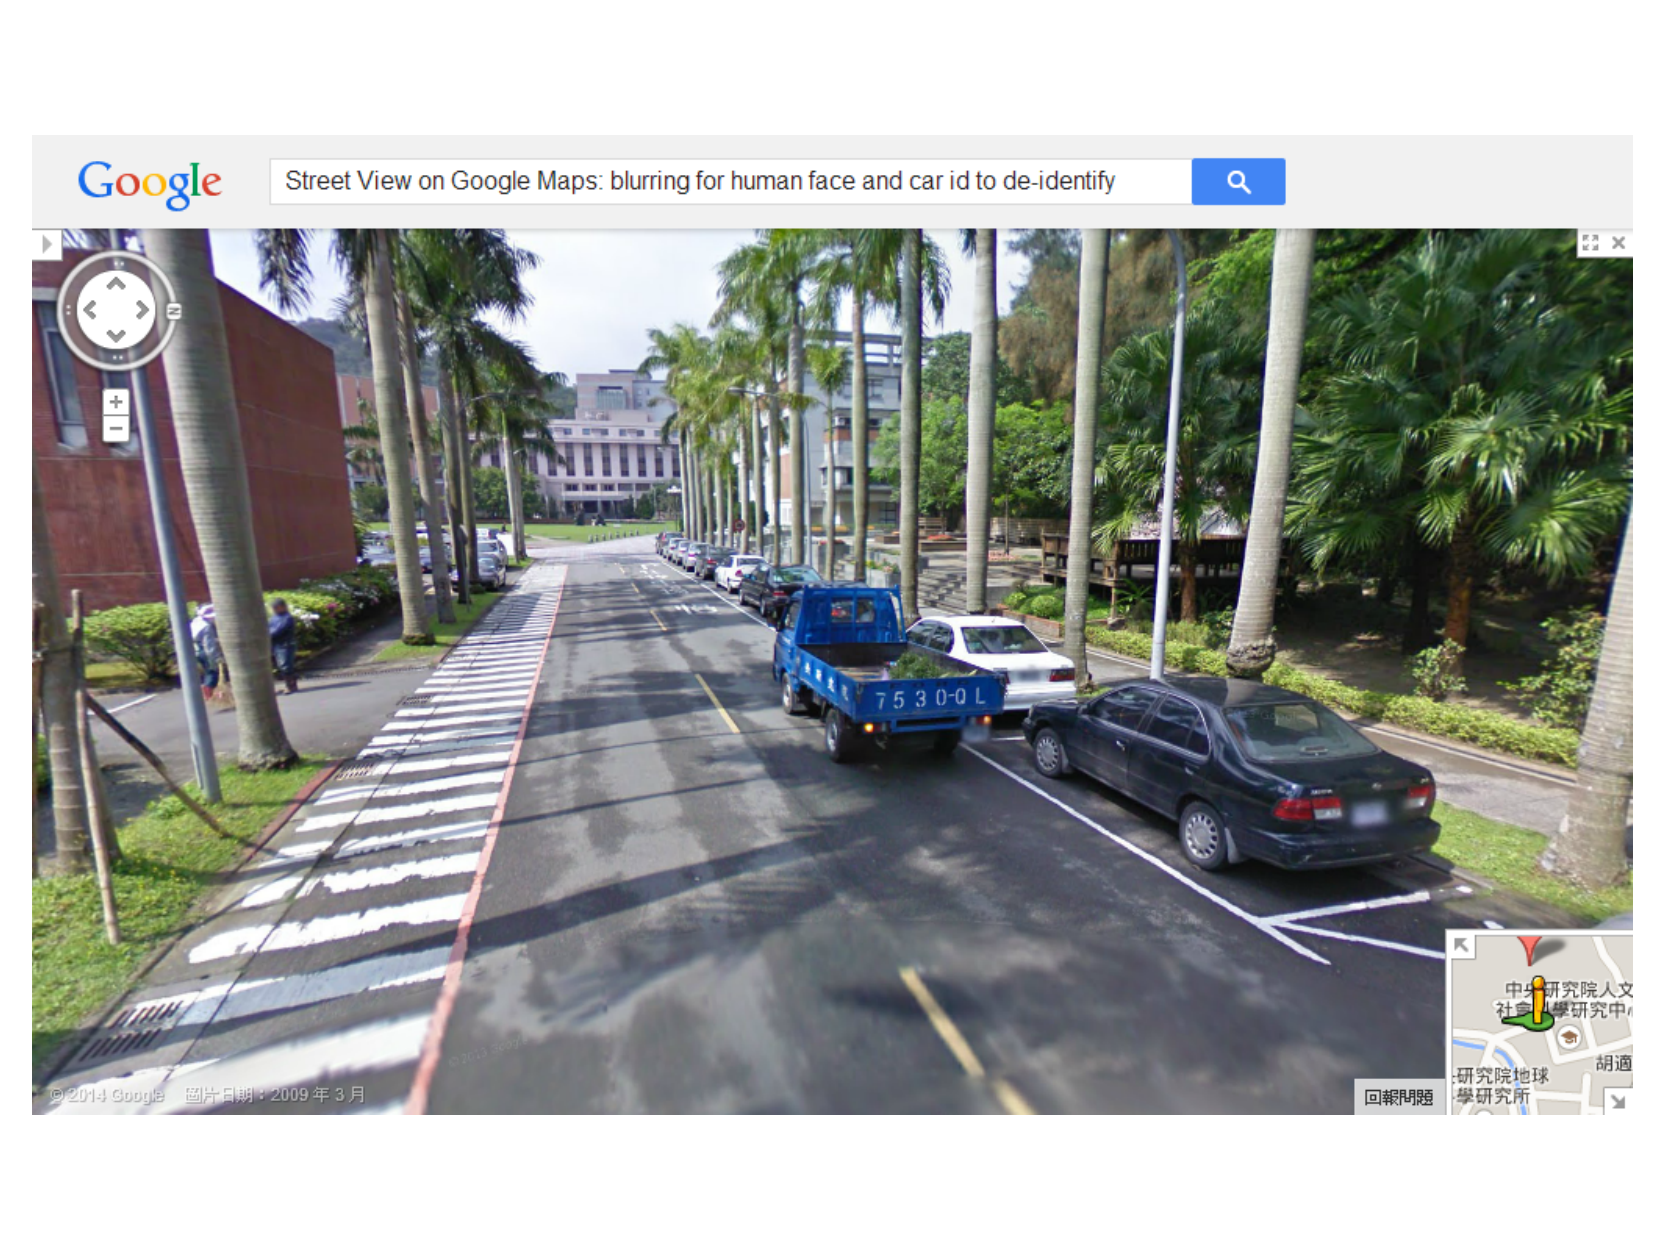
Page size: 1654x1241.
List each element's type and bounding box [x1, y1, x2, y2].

picture [32, 134, 1633, 1115]
